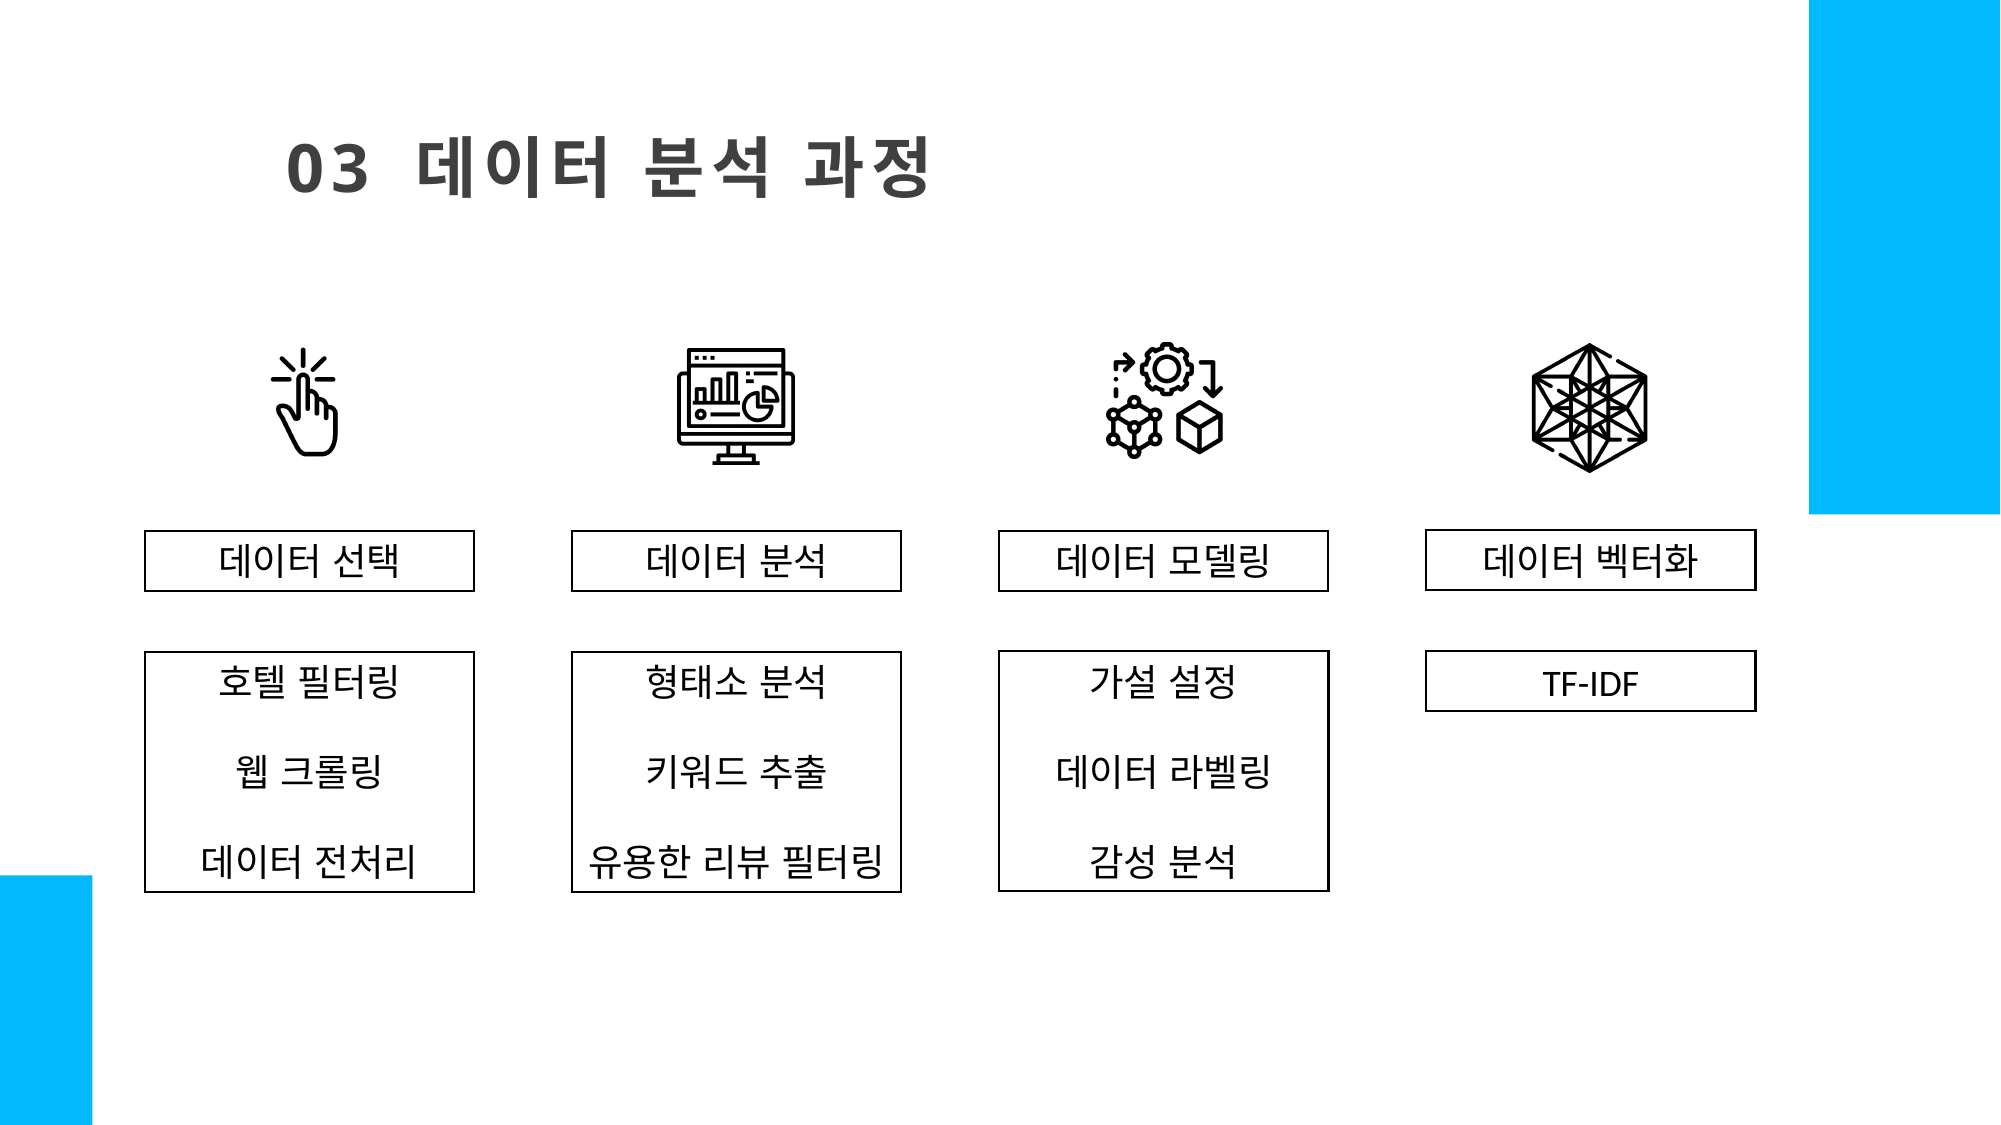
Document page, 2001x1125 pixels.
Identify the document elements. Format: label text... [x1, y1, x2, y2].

text_box 데이터 분석 [571, 530, 902, 592]
text_box 데이터 벡터화 [1425, 529, 1757, 591]
text_box [1808, 0, 2000, 515]
picture [250, 343, 368, 459]
picture [1105, 342, 1223, 459]
text_box TF-IDF [1425, 650, 1757, 712]
picture [1523, 343, 1656, 473]
text_box 호텔 필터링 웹 크롤링 데이터 전처리 [144, 651, 475, 893]
text_box [0, 874, 94, 1125]
text_box 가설 설정 데이터 라벨링 감성 분석 [998, 650, 1330, 892]
picture [677, 348, 795, 465]
text_box 데이터 모델링 [998, 530, 1329, 592]
text_box 데이터 선택 [144, 530, 475, 592]
text_box 03 데이터 분석 과정 [271, 110, 1238, 214]
text_box 형태소 분석 키워드 추출 유용한 리뷰 필터링 [571, 651, 902, 893]
